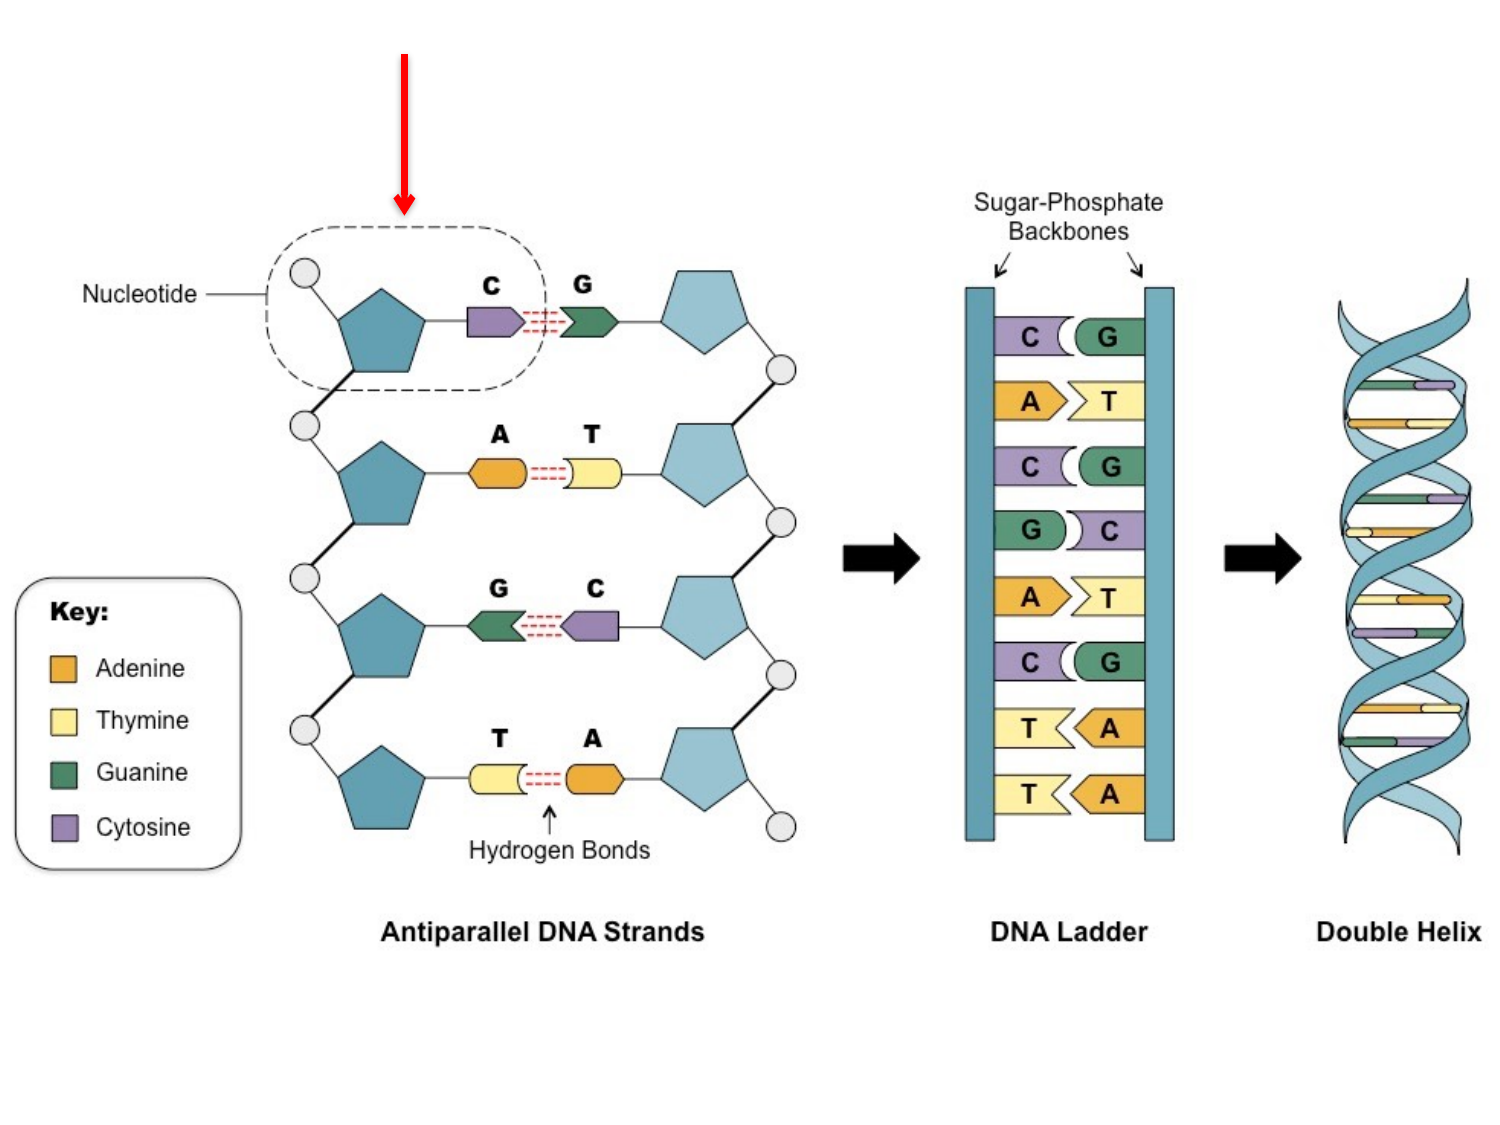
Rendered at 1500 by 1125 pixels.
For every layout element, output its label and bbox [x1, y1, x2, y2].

picture [0, 155, 1500, 972]
